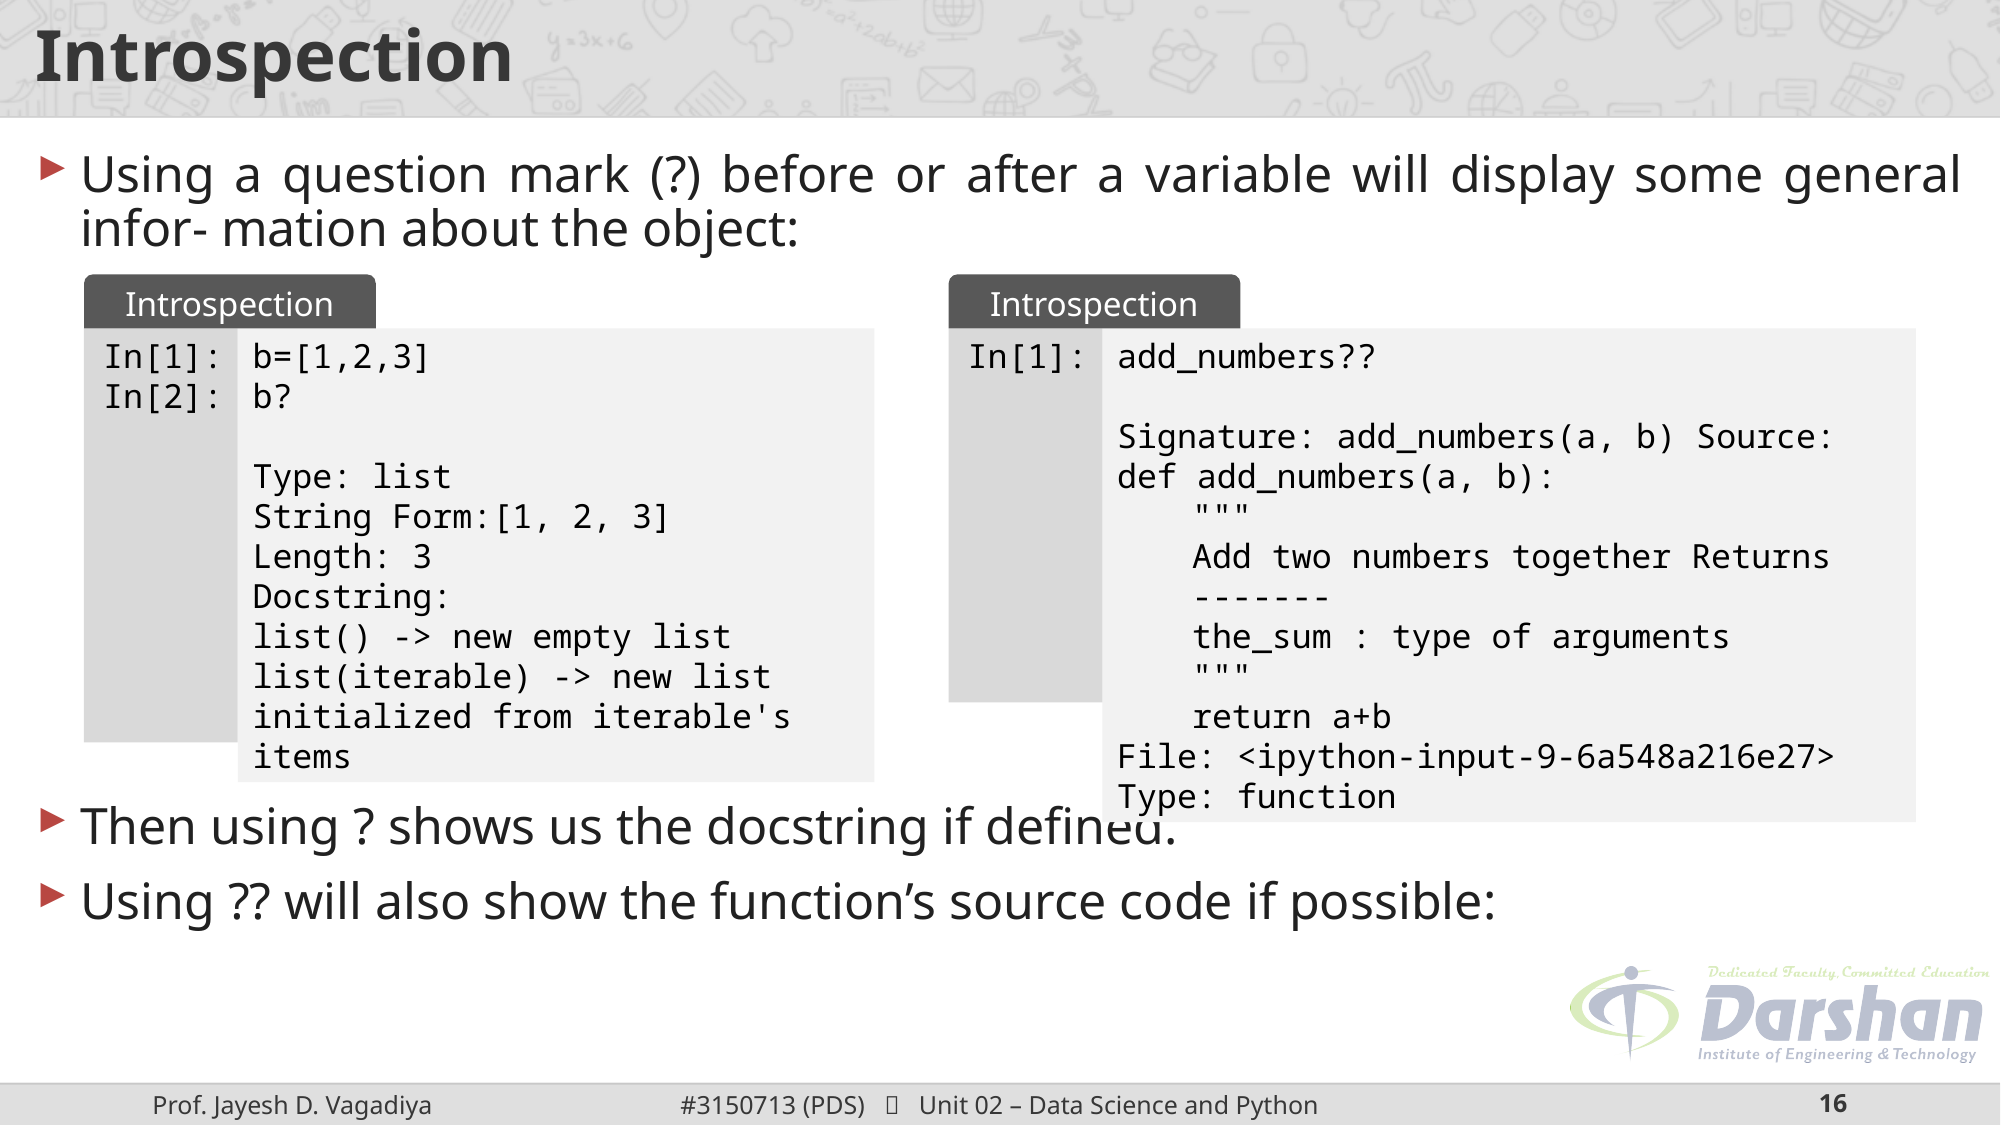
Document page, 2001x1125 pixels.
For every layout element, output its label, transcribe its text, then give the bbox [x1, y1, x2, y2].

text_box In[1]: [948, 330, 1103, 703]
title Introspection [0, 0, 2000, 117]
text_box Introspection [947, 273, 1242, 330]
text_box In[1]: In[2]: [83, 330, 238, 743]
text_box b=[1,2,3] b? Type: list String Form:[1, 2, 3] Length: 3 Docstring: list() -> new empty list list(iterable) -> new list initialized from iterable's items [237, 328, 875, 783]
text_box add_numbers?? Signature: add_numbers(a, b) Source: def add_numbers(a, b): """ Add two numbers together Returns ------- the_sum : type of arguments """ return a+b File: <ipython-input-9-6a548a216e27> Type: function [1102, 328, 1916, 823]
list Using a question mark (?) before or after a variable will display some general infor‐ mation about the object: Then using ? shows us the docstring if defined. Using ?? will also show the function’s source code if possible: [21, 141, 1979, 1059]
text_box Introspection [83, 273, 377, 330]
